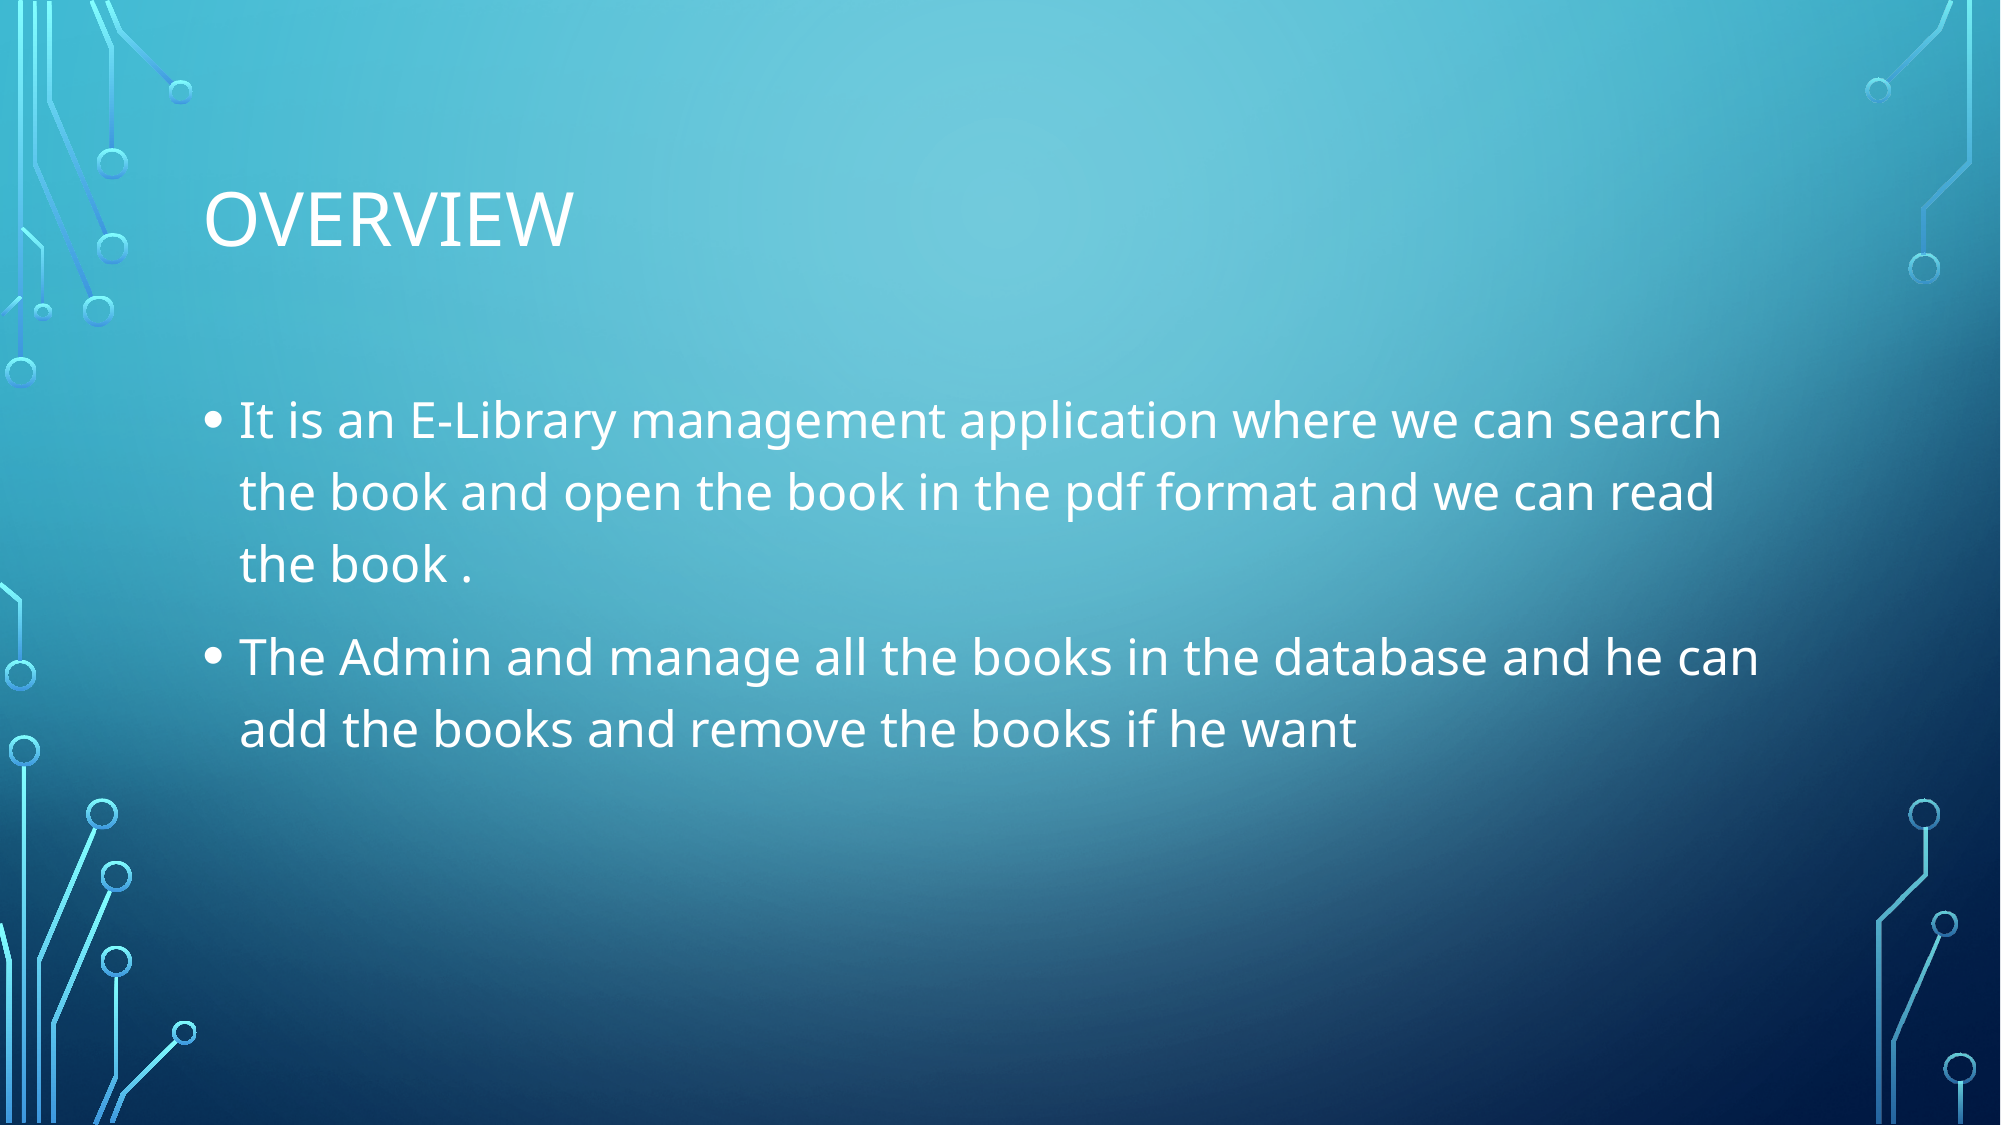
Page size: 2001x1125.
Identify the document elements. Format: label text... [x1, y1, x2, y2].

list It is an E-Library management application where we can search the book and open the book in the pdf format and we can read the book . The Admin and manage all the books in the database and he can add the books and remove the books if he want [187, 369, 1813, 950]
title Overview [187, 101, 1813, 344]
